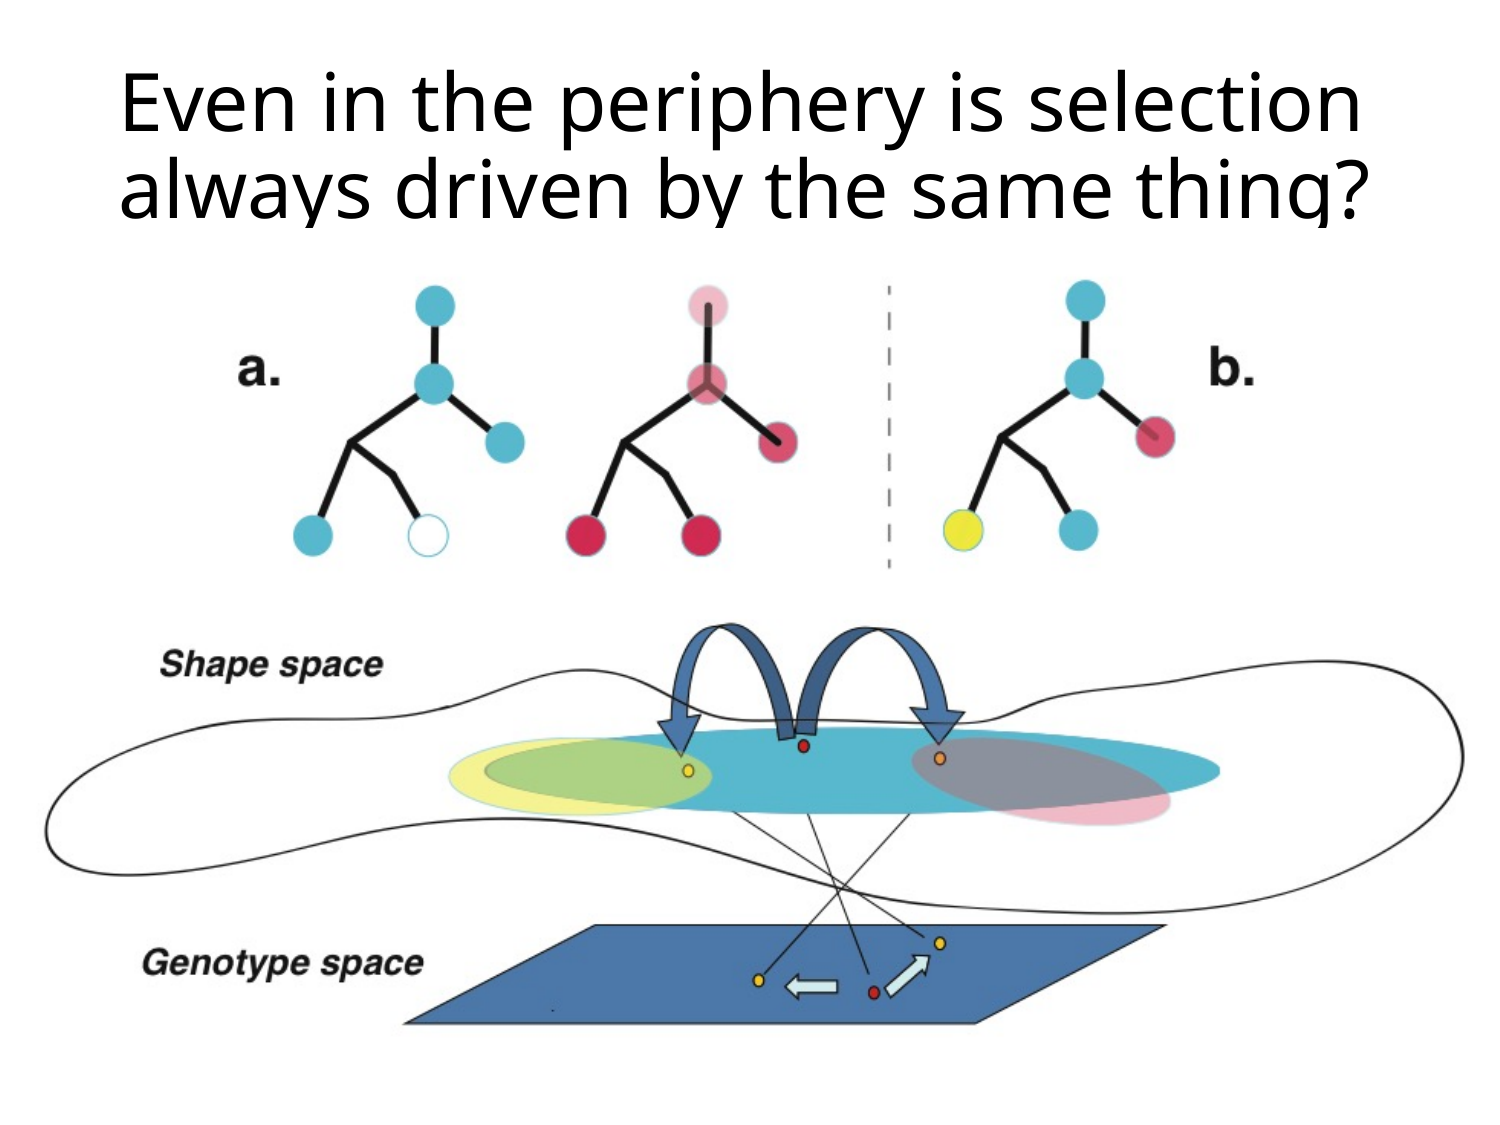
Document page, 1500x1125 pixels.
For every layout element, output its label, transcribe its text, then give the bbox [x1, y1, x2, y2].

picture [0, 228, 1500, 1125]
title Even in the periphery is selection always driven by the same thing? [103, 40, 1397, 228]
